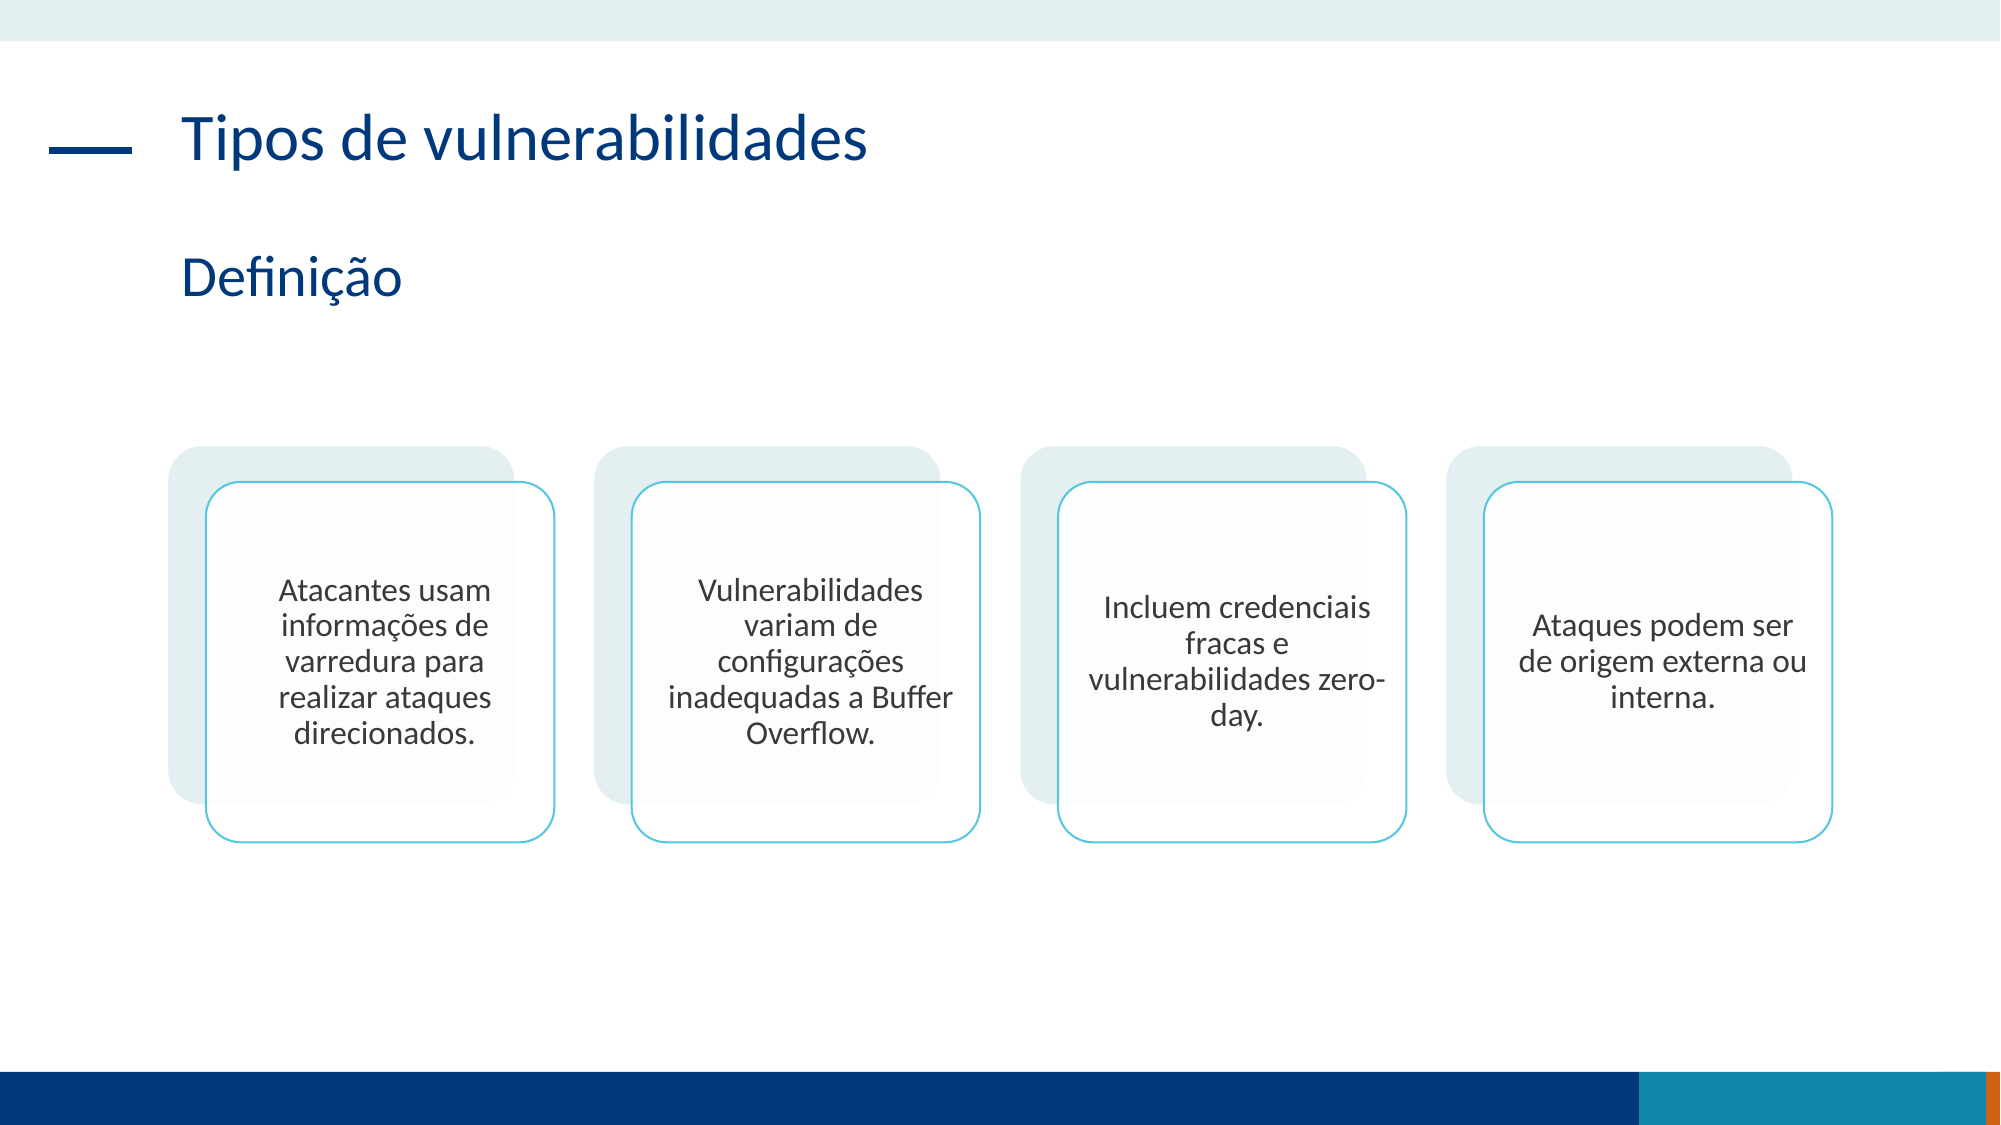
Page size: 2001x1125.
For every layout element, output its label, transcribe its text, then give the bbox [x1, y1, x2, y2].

list Tipos de vulnerabilidades [167, 95, 1833, 237]
list Definição [167, 238, 1833, 380]
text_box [167, 401, 1833, 887]
